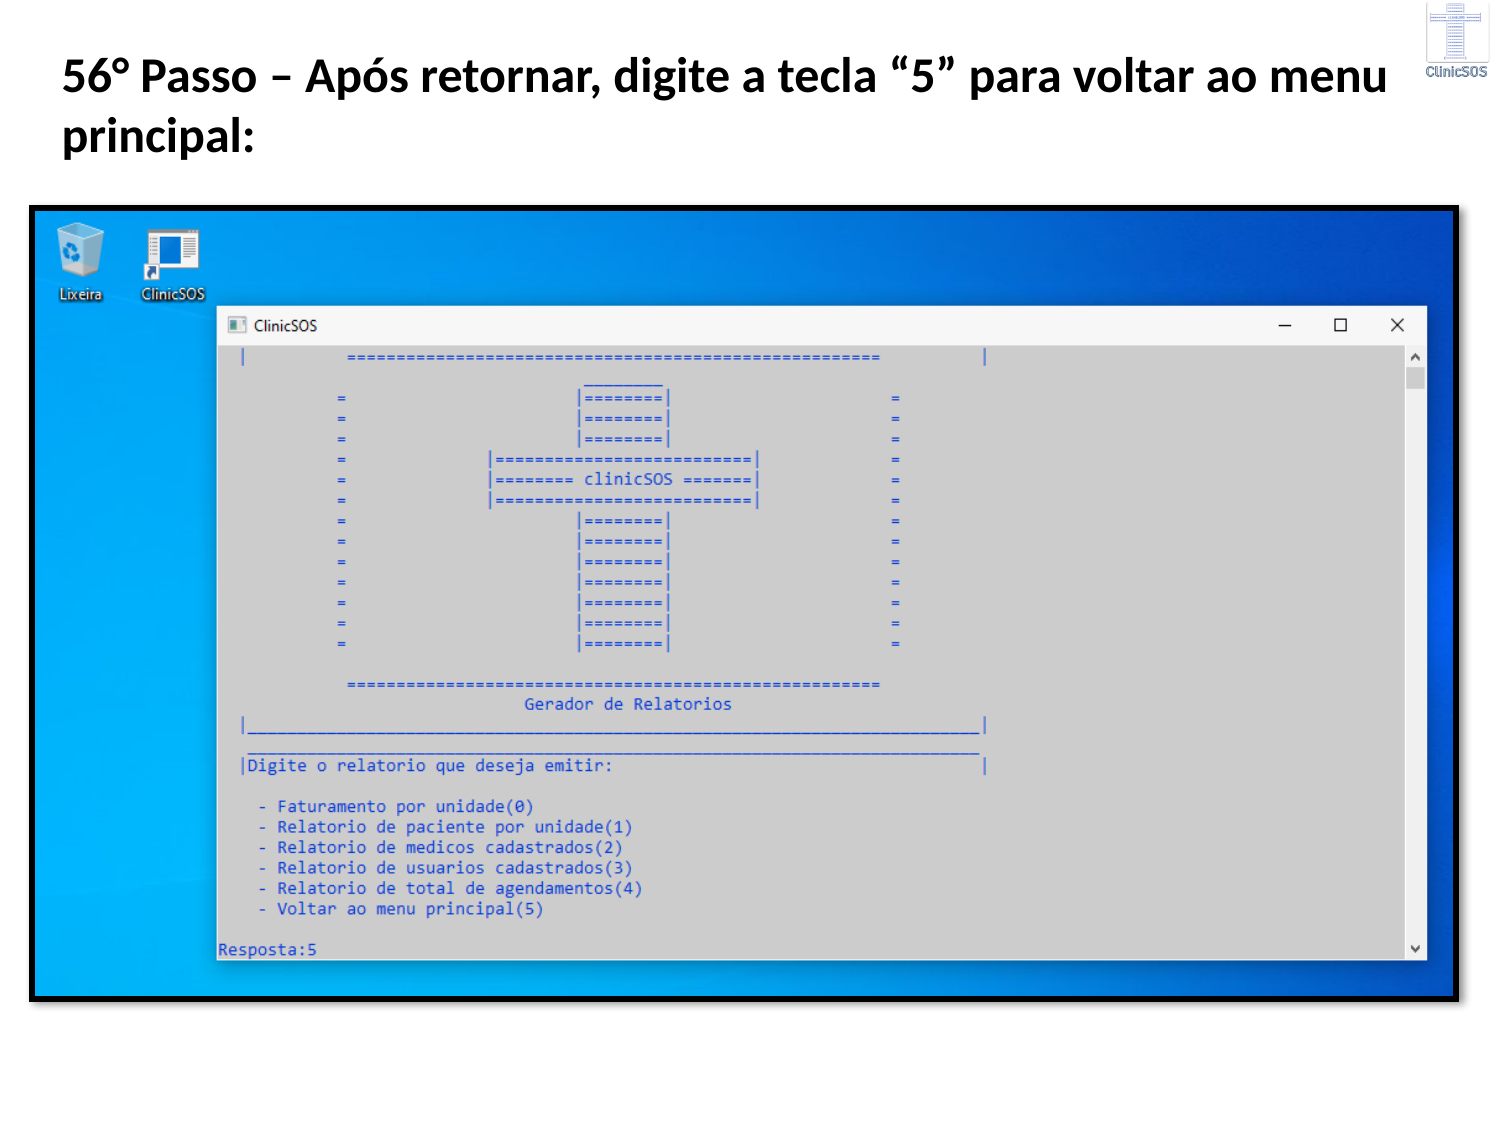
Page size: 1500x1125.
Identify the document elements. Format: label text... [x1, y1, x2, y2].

picture [1417, 0, 1500, 83]
picture [60, 288, 64, 299]
picture [142, 288, 204, 301]
picture [67, 292, 101, 299]
text_box 56° Passo – Após retornar, digite a tecla “5” para voltar ao menu principal: [46, 35, 1454, 203]
picture [58, 210, 1454, 997]
picture [34, 285, 53, 291]
